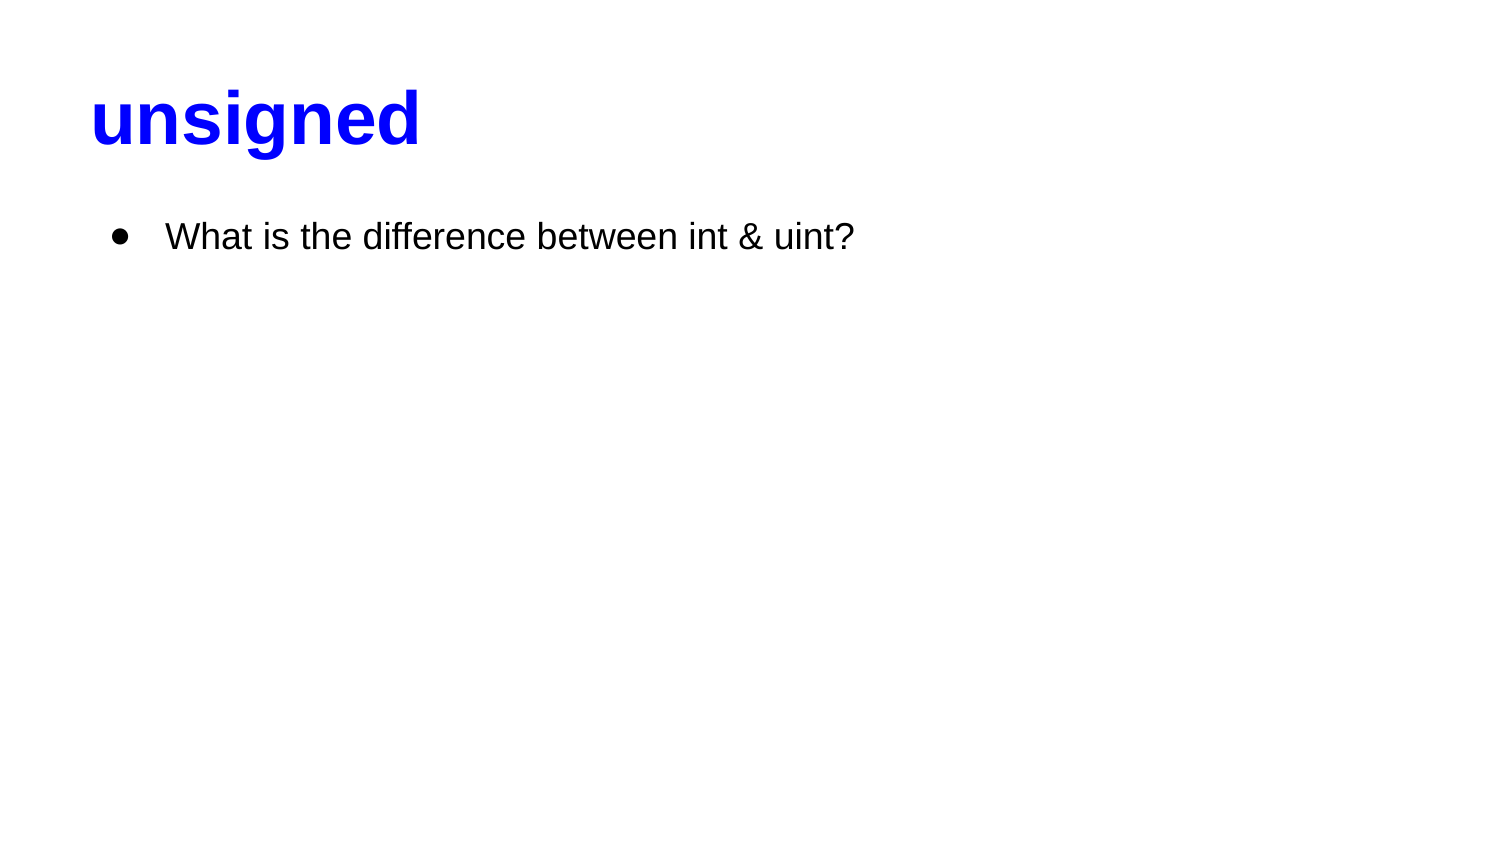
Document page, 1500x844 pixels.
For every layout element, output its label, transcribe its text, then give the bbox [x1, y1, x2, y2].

title unsigned [75, 33, 1425, 175]
list What is the difference between int & uint? [75, 196, 1425, 808]
